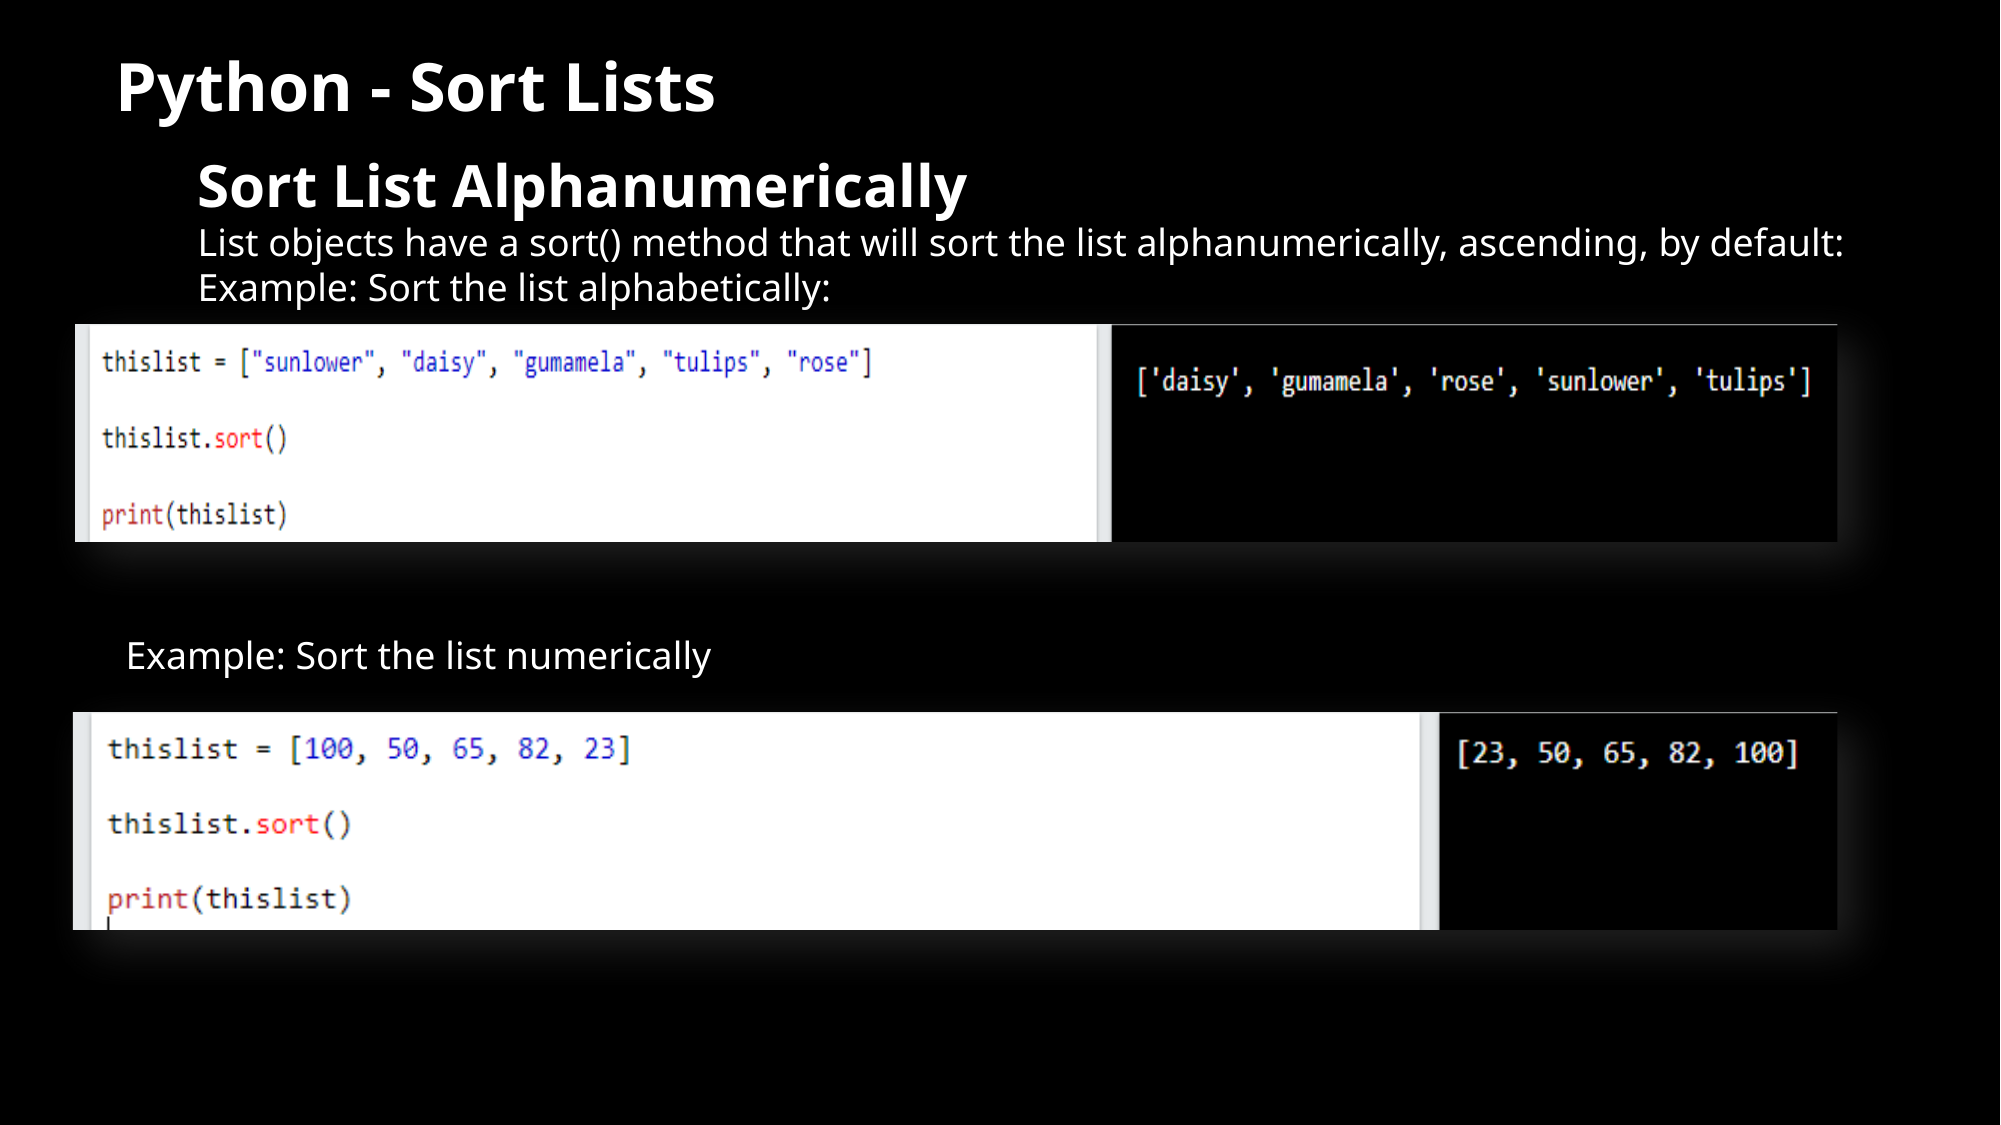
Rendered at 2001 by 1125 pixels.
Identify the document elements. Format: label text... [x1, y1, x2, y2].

text_box Python - Sort Lists [100, 37, 733, 133]
picture [74, 324, 1838, 542]
text_box Sort List Alphanumerically List objects have a sort() method that will sort the list alphanumerically, ascending, by default: Example: Sort the list alphabetically: [197, 134, 1846, 309]
text_box Example: Sort the list numerically: [110, 624, 1111, 685]
picture [72, 712, 1838, 930]
